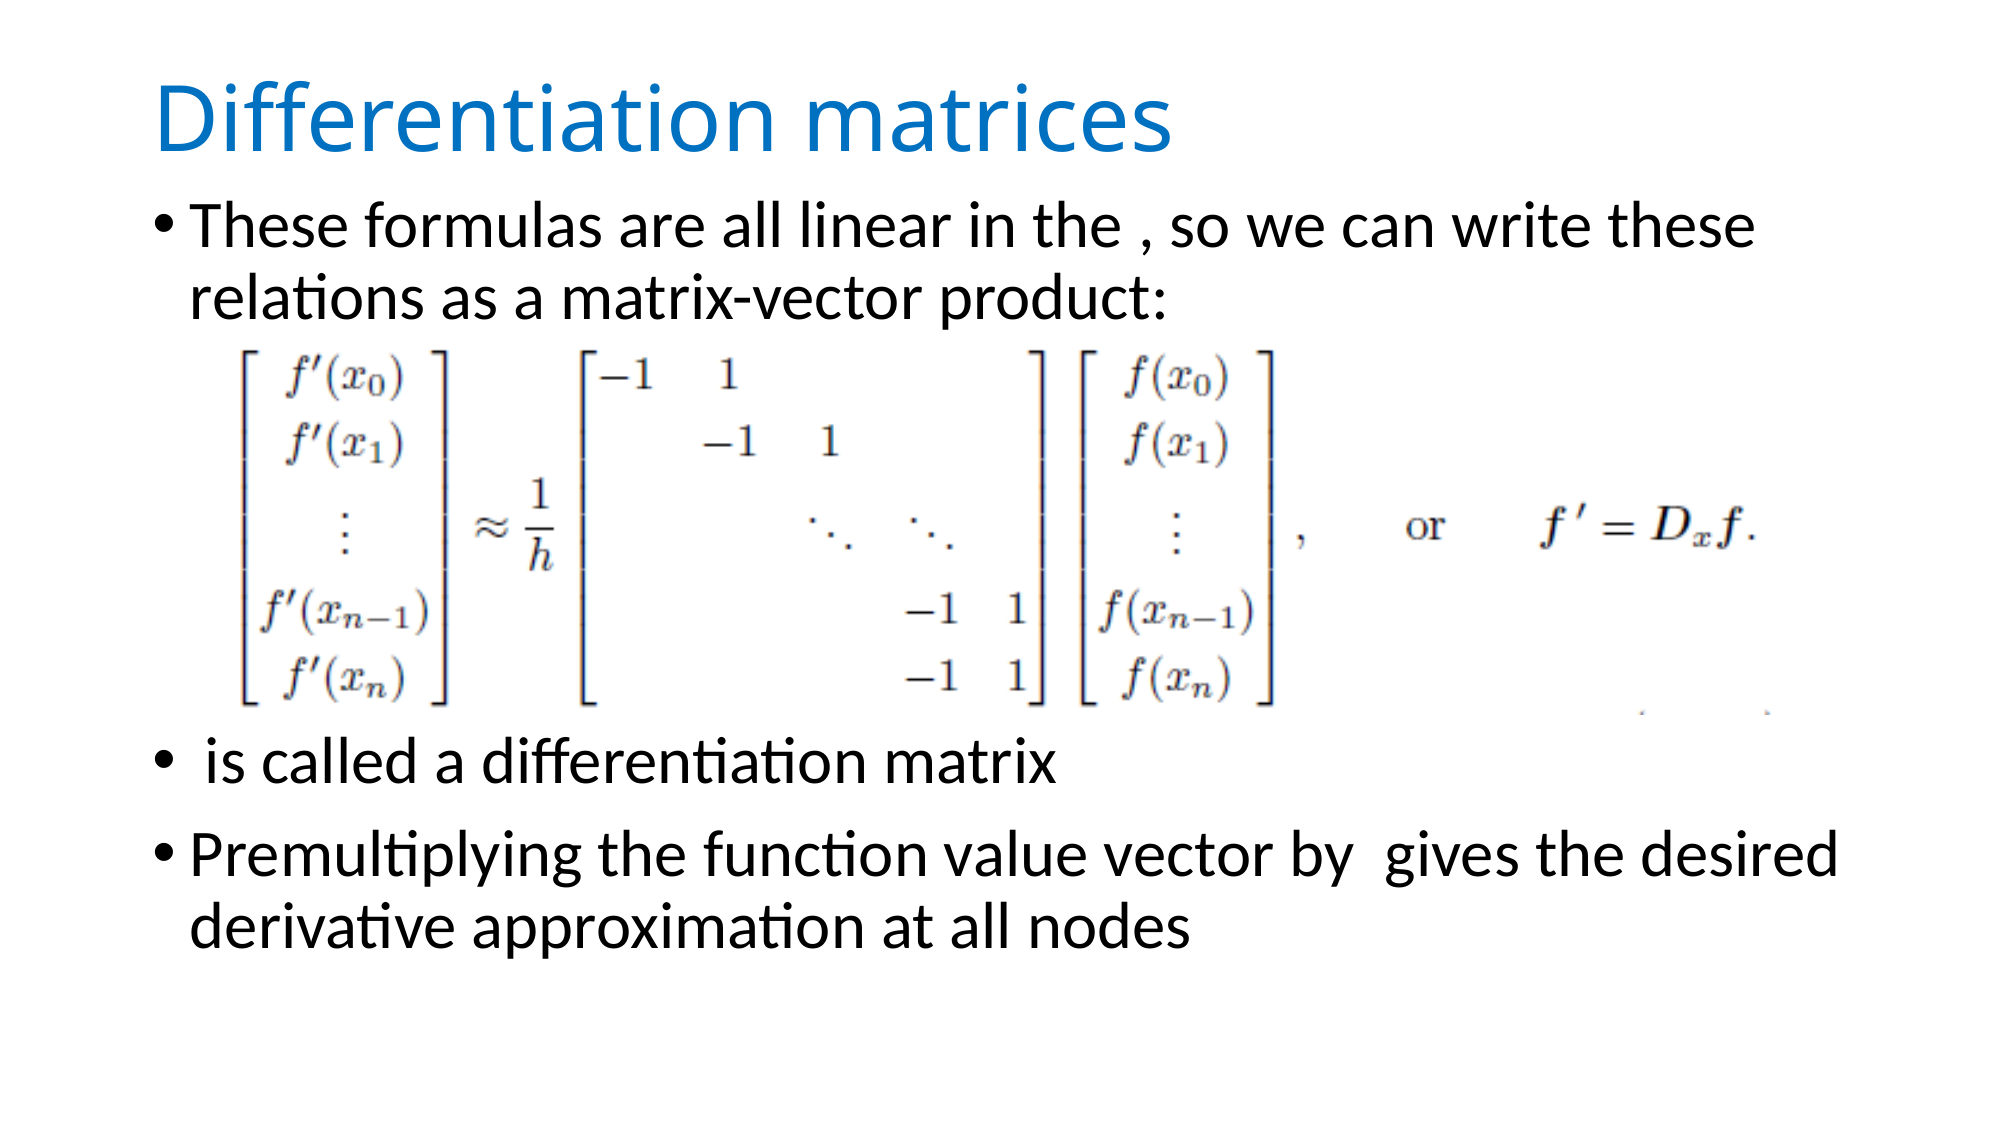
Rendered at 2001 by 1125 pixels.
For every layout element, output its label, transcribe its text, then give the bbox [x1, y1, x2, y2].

picture [208, 332, 1792, 715]
title Differentiation matrices [137, 59, 1863, 183]
